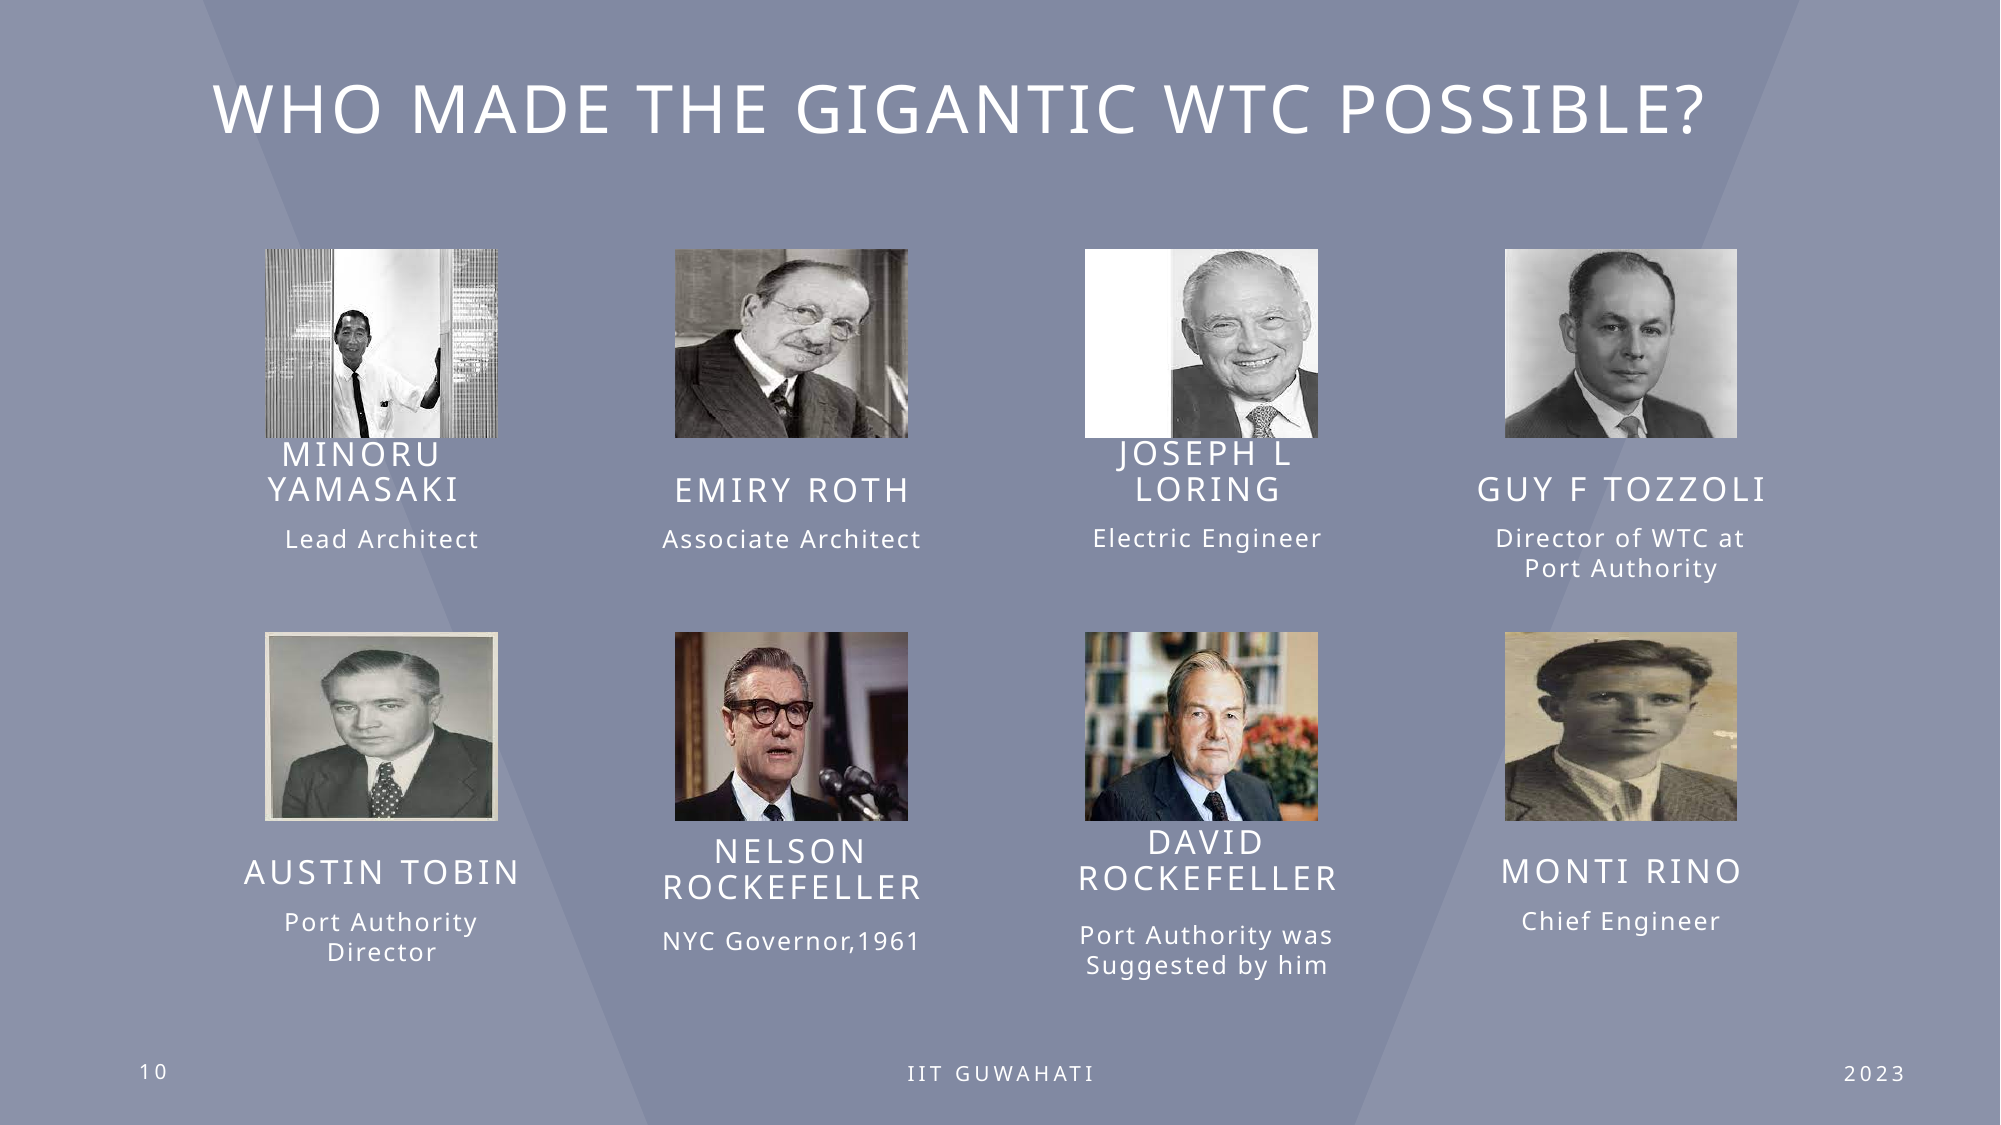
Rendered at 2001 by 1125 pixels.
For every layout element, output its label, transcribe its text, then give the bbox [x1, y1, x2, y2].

list NYC Governor,1961 [621, 917, 962, 1010]
picture [675, 632, 908, 821]
slide_number 2023 [1468, 1042, 1919, 1103]
picture [1504, 249, 1737, 438]
list Electric Engineer [1037, 515, 1377, 568]
picture [265, 632, 498, 821]
list GUY F TOZZOLI​ [1451, 437, 1791, 515]
list AUSTIN TOBIN [211, 821, 552, 899]
list Director of WTC at Port Authority [1451, 515, 1791, 610]
picture [1085, 632, 1318, 821]
title WHO MADE THE GIGANTIC WTC POSSIBLE? [98, 69, 1824, 161]
list MONTI RINO [1451, 820, 1791, 898]
list Associate Architect [621, 516, 962, 611]
list DAVID ROCKEFELLER [1037, 827, 1377, 906]
list JOSEPH L LORING​ [1037, 437, 1377, 515]
list MINORU YAMASAKI [173, 438, 552, 517]
footer IIT GUWAHATI [662, 1042, 1338, 1103]
list Port Authority Director [211, 899, 552, 959]
picture [675, 249, 908, 438]
picture [265, 249, 498, 438]
picture [1085, 249, 1318, 438]
slide_number 10 [123, 1042, 574, 1103]
list Emiry roth [621, 438, 962, 516]
list Lead Architect [211, 516, 552, 580]
picture [1504, 632, 1737, 821]
list Port Authority was Suggested by him [1037, 912, 1377, 1004]
list Chief Engineer [1451, 898, 1791, 958]
list NELSON ROCKEFELLER [621, 835, 962, 914]
